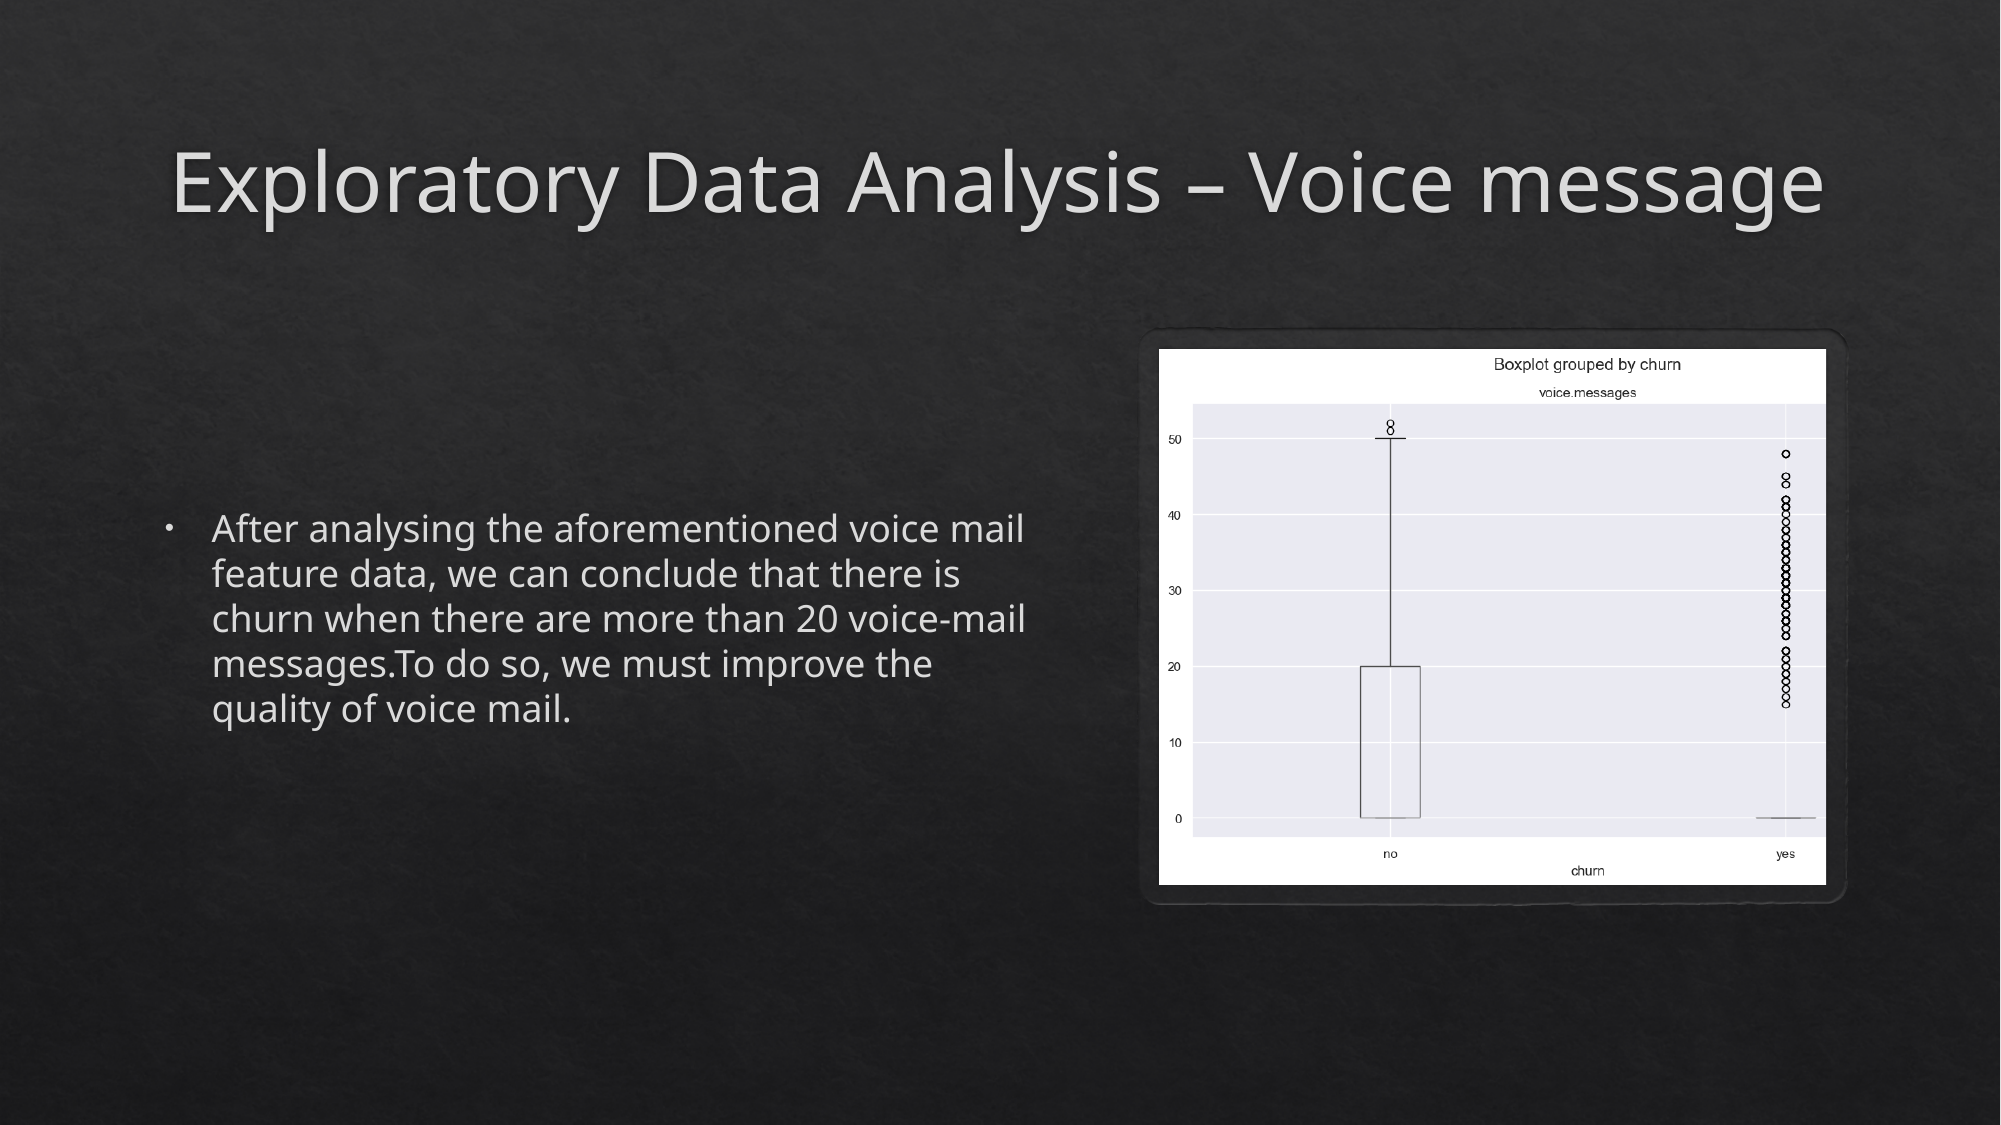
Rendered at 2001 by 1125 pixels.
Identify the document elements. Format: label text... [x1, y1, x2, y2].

text_box After analysing the aforementioned voice mail feature data, we can conclude that there is churn when there are more than 20 voice-mail messages.To do so, we must improve the quality of voice mail. [149, 284, 1060, 950]
picture [1137, 327, 1849, 906]
title Exploratory Data Analysis – Voice message [149, 99, 1849, 260]
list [1158, 349, 1827, 885]
